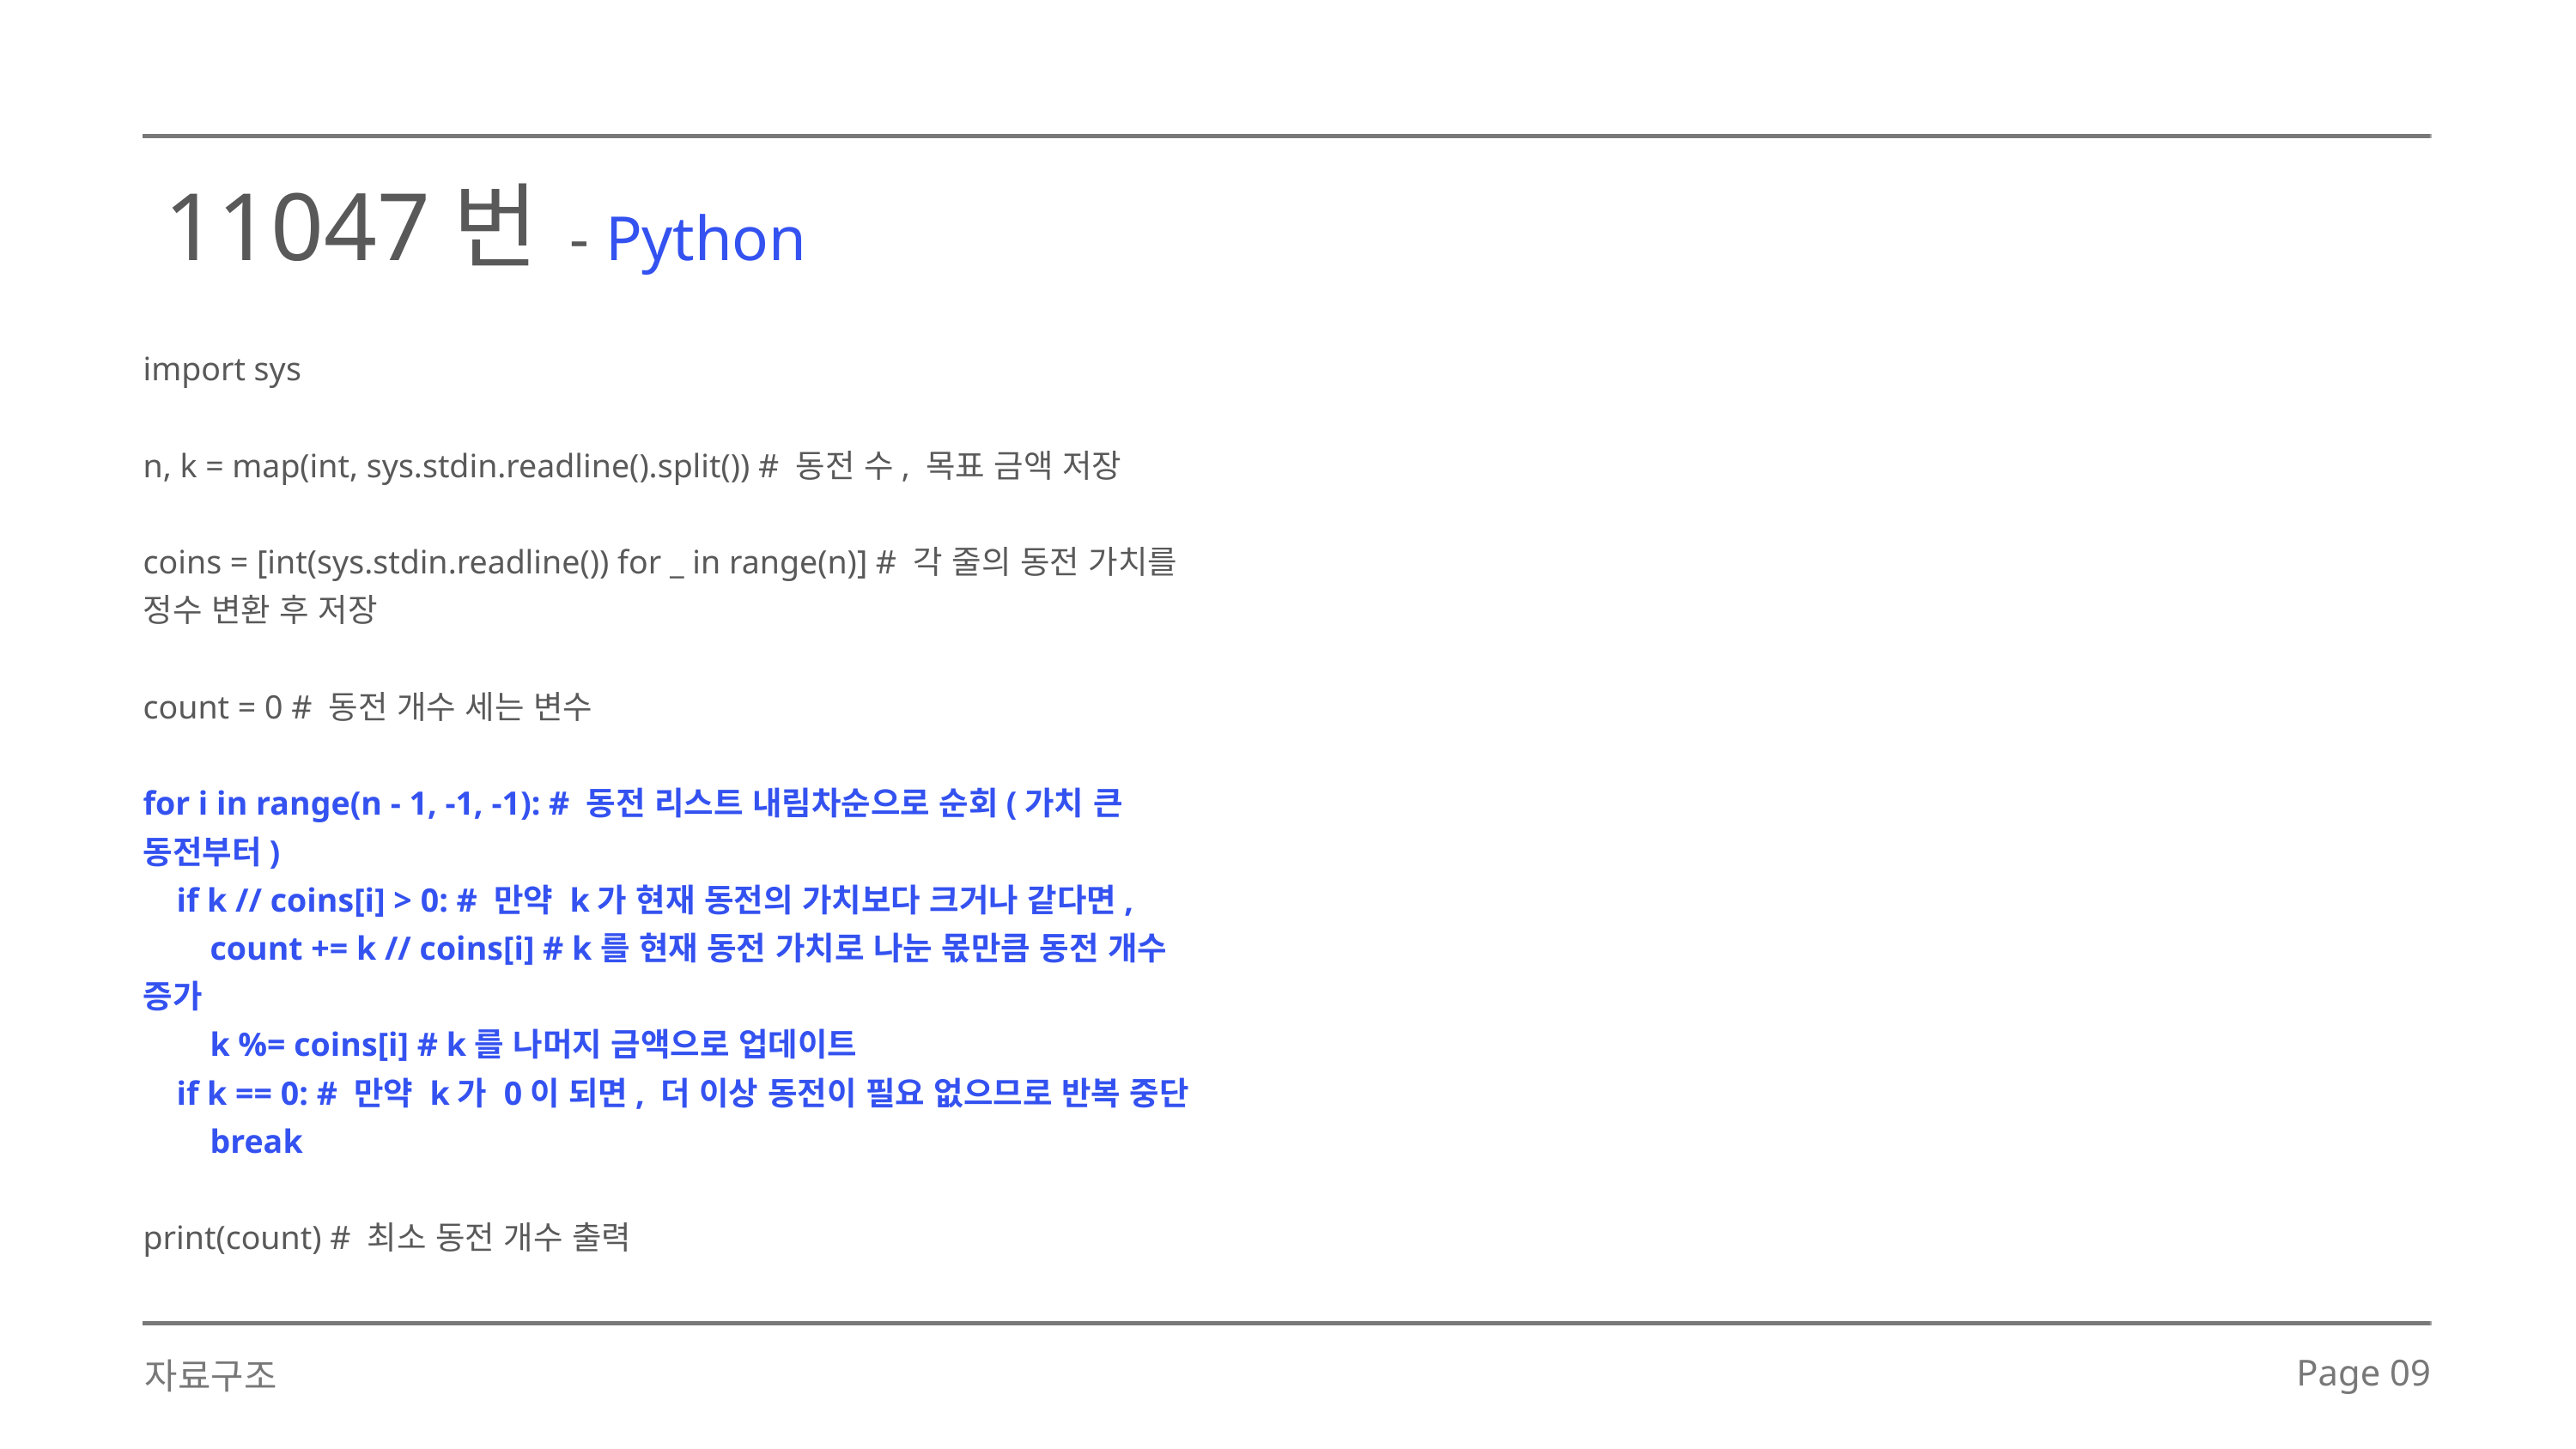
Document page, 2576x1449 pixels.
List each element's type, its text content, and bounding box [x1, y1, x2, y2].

picture [143, 133, 2432, 138]
text_box 11047번 - Python [164, 157, 2488, 288]
text_box 자료구조 [144, 1351, 277, 1403]
text_box import sys n, k = map(int, sys.stdin.readline().split()) # 동전 수, 목표 금액 저장 coins = [int(sys.stdin.readline()) for _ in range(n)] # 각 줄의 동전 가치를 정수 변환 후 저장 count = 0 # 동전 개수 세는 변수 for i in range(n - 1, -1, -1): # 동전 리스트 내림차순으로 순회(가치 큰 동전부터) if k // coins[i] > 0: # 만약 k가 현재 동전의 가치보다 크거나 같다면, count += k // coins[i] # k를 현재 동전 가치로 나눈 몫만큼 동전 개수 증가 k %= coins[i] # k를 나머지 금액으로 업데이트 if k == 0: # 만약 k가 0이 되면, 더 이상 동전이 필요 없으므로 반복 중단 break print(count) # 최소 동전 개수 출력 [143, 385, 1197, 1210]
text_box Page 09 [2287, 1348, 2432, 1399]
picture [143, 1321, 2432, 1325]
